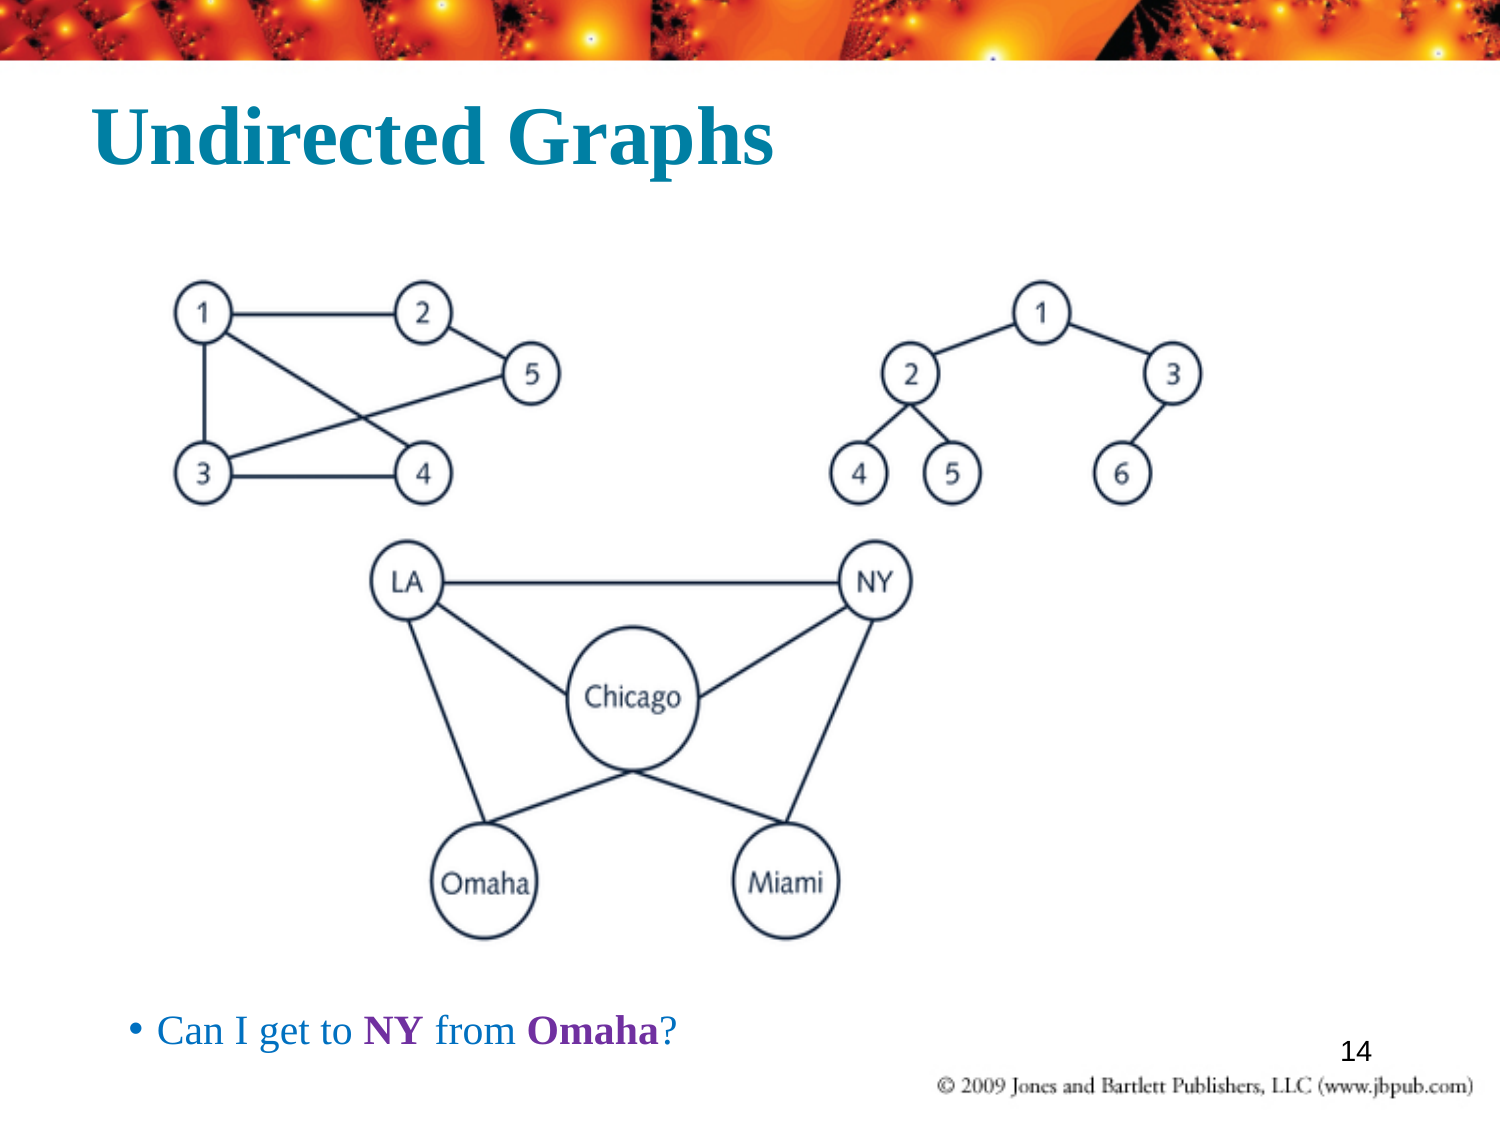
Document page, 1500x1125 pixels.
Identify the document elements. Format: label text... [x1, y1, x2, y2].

picture [0, 0, 1500, 1125]
title Undirected Graphs [74, 61, 1426, 201]
text_box Can I get to NY from Omaha? [113, 995, 693, 1061]
slide_number 14 [1074, 1024, 1388, 1101]
